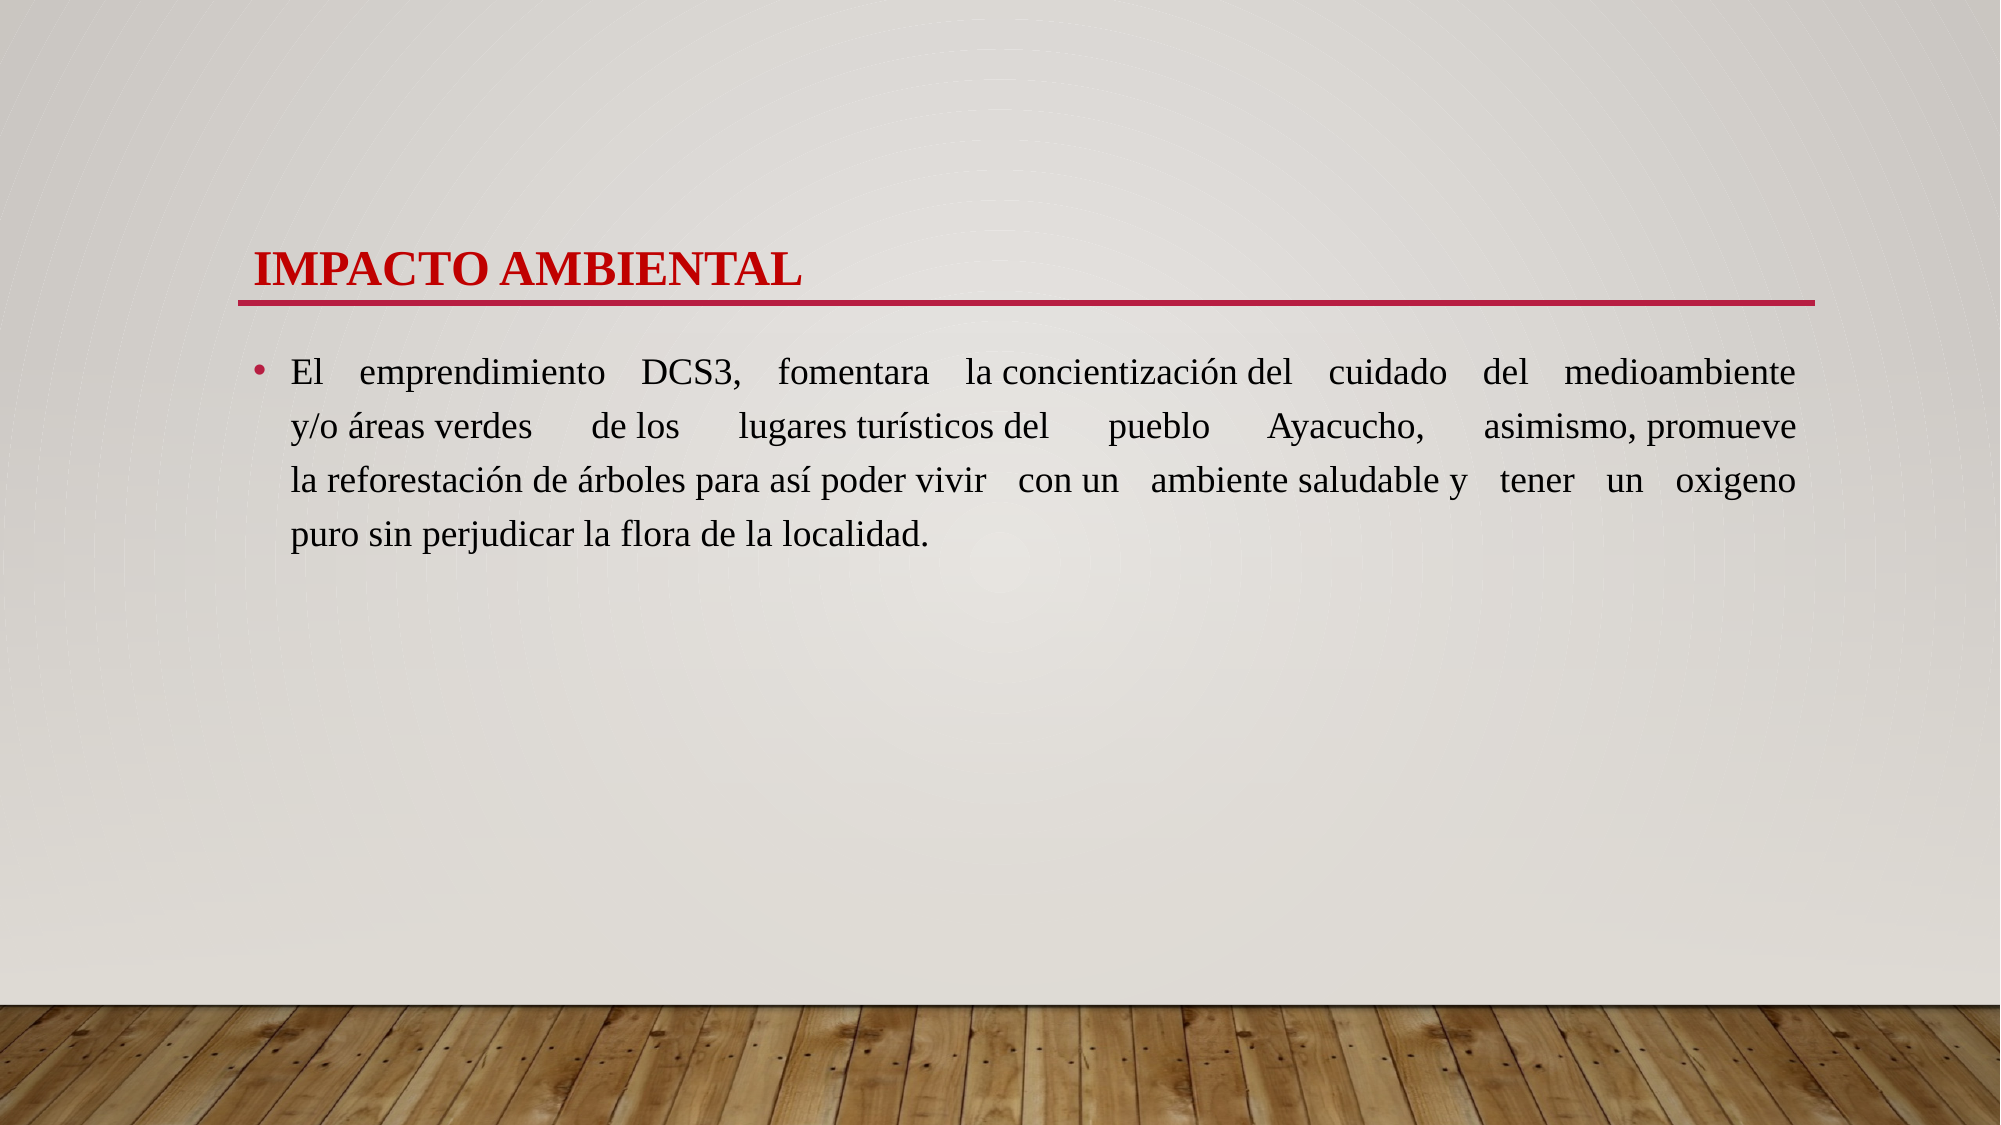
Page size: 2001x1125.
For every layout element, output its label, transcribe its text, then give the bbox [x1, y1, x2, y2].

picture [0, 1005, 2000, 1125]
title IMPACTO ambiental [238, 234, 1814, 330]
list El emprendimiento DCS3, fomentara la concientización del cuidado del medioambiente y/o áreas verdes de los lugares turísticos del pueblo Ayacucho, asimismo, promueve la reforestación de árboles para así poder vivir con un ambiente saludable y tener un oxigeno puro sin perjudicar la flora de la localidad. [238, 330, 1814, 949]
